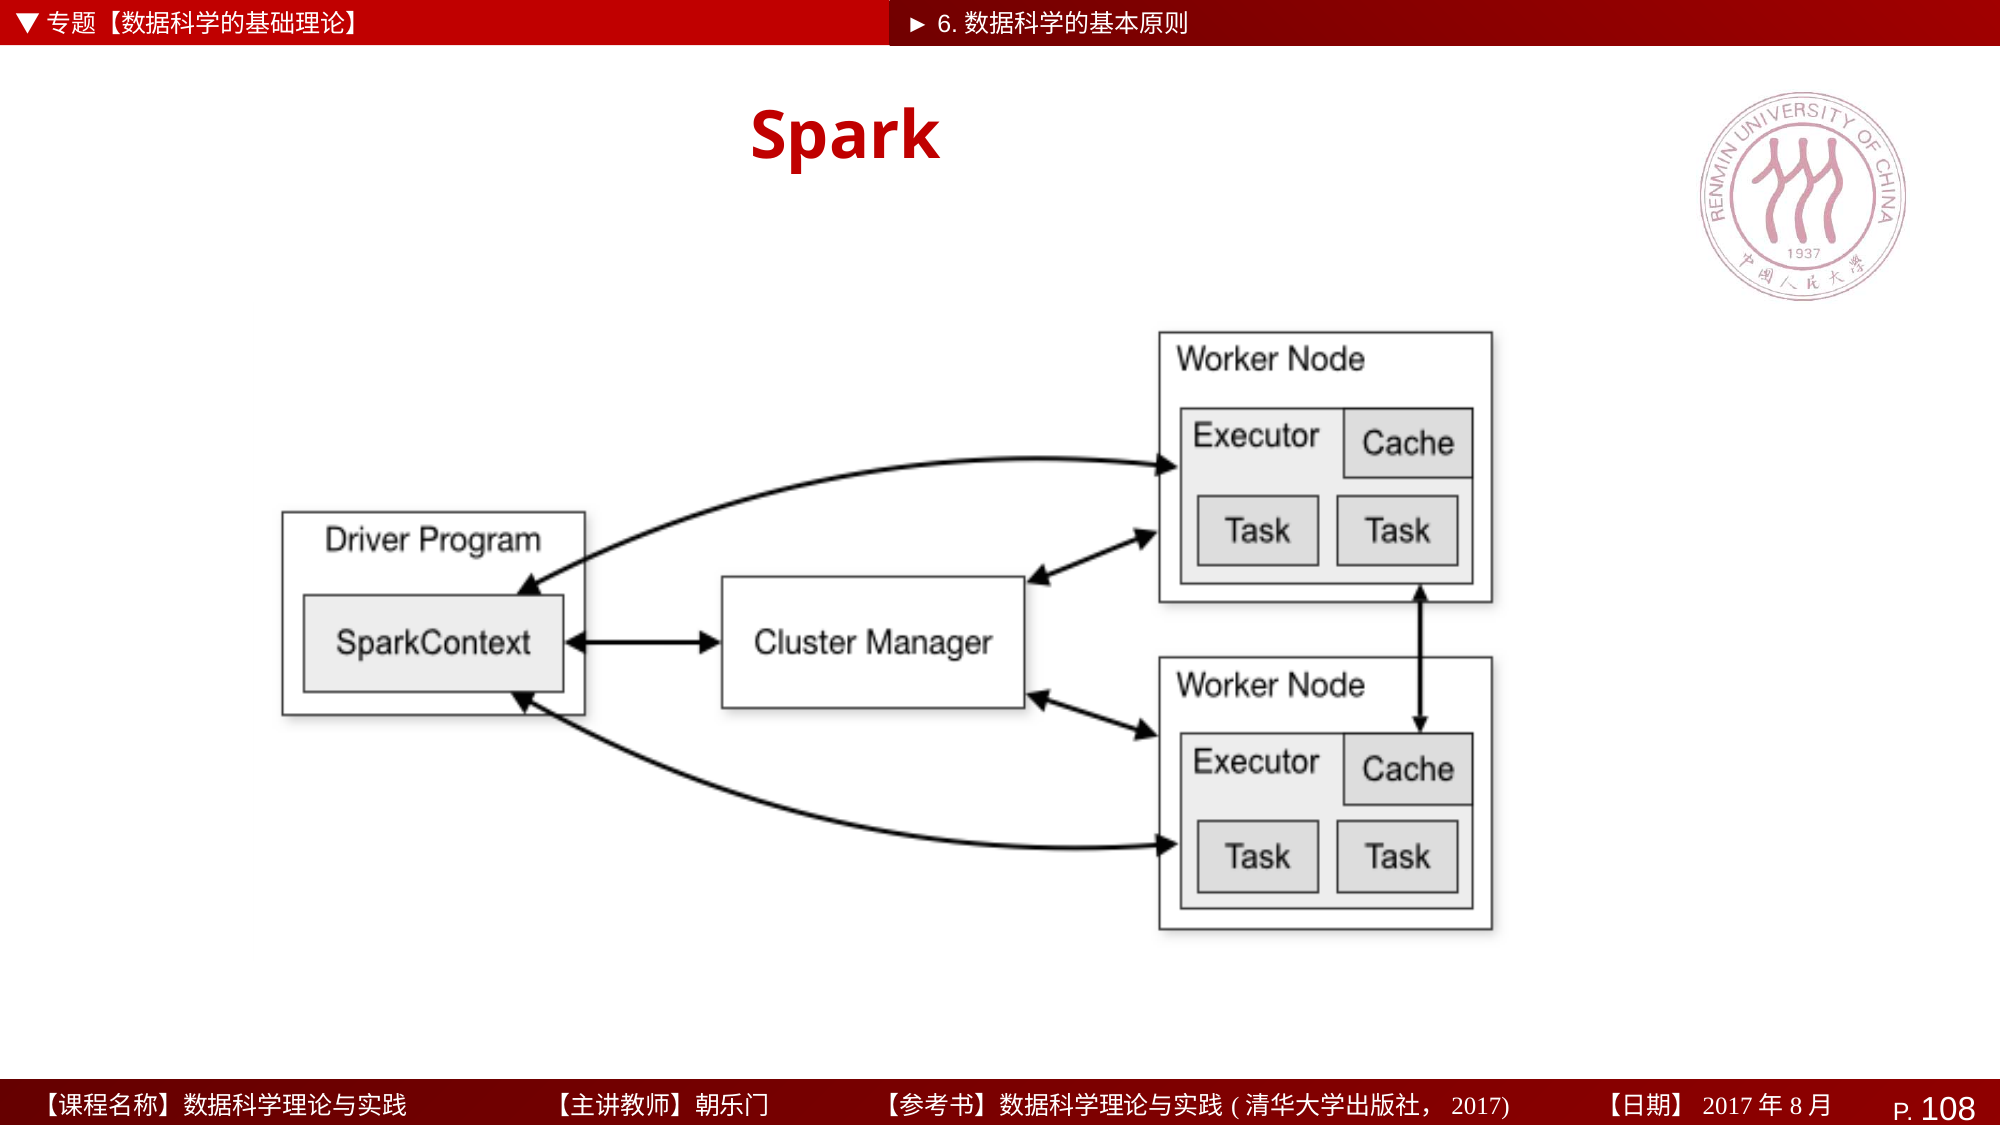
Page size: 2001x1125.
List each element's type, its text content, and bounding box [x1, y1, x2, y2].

list ▼专题【数据科学的基础理论】 [0, 0, 725, 43]
list ► 6.数据科学的基本原则 [890, 0, 1249, 43]
title Spark [64, 64, 1627, 200]
picture [1696, 89, 1910, 304]
picture [252, 302, 1530, 961]
